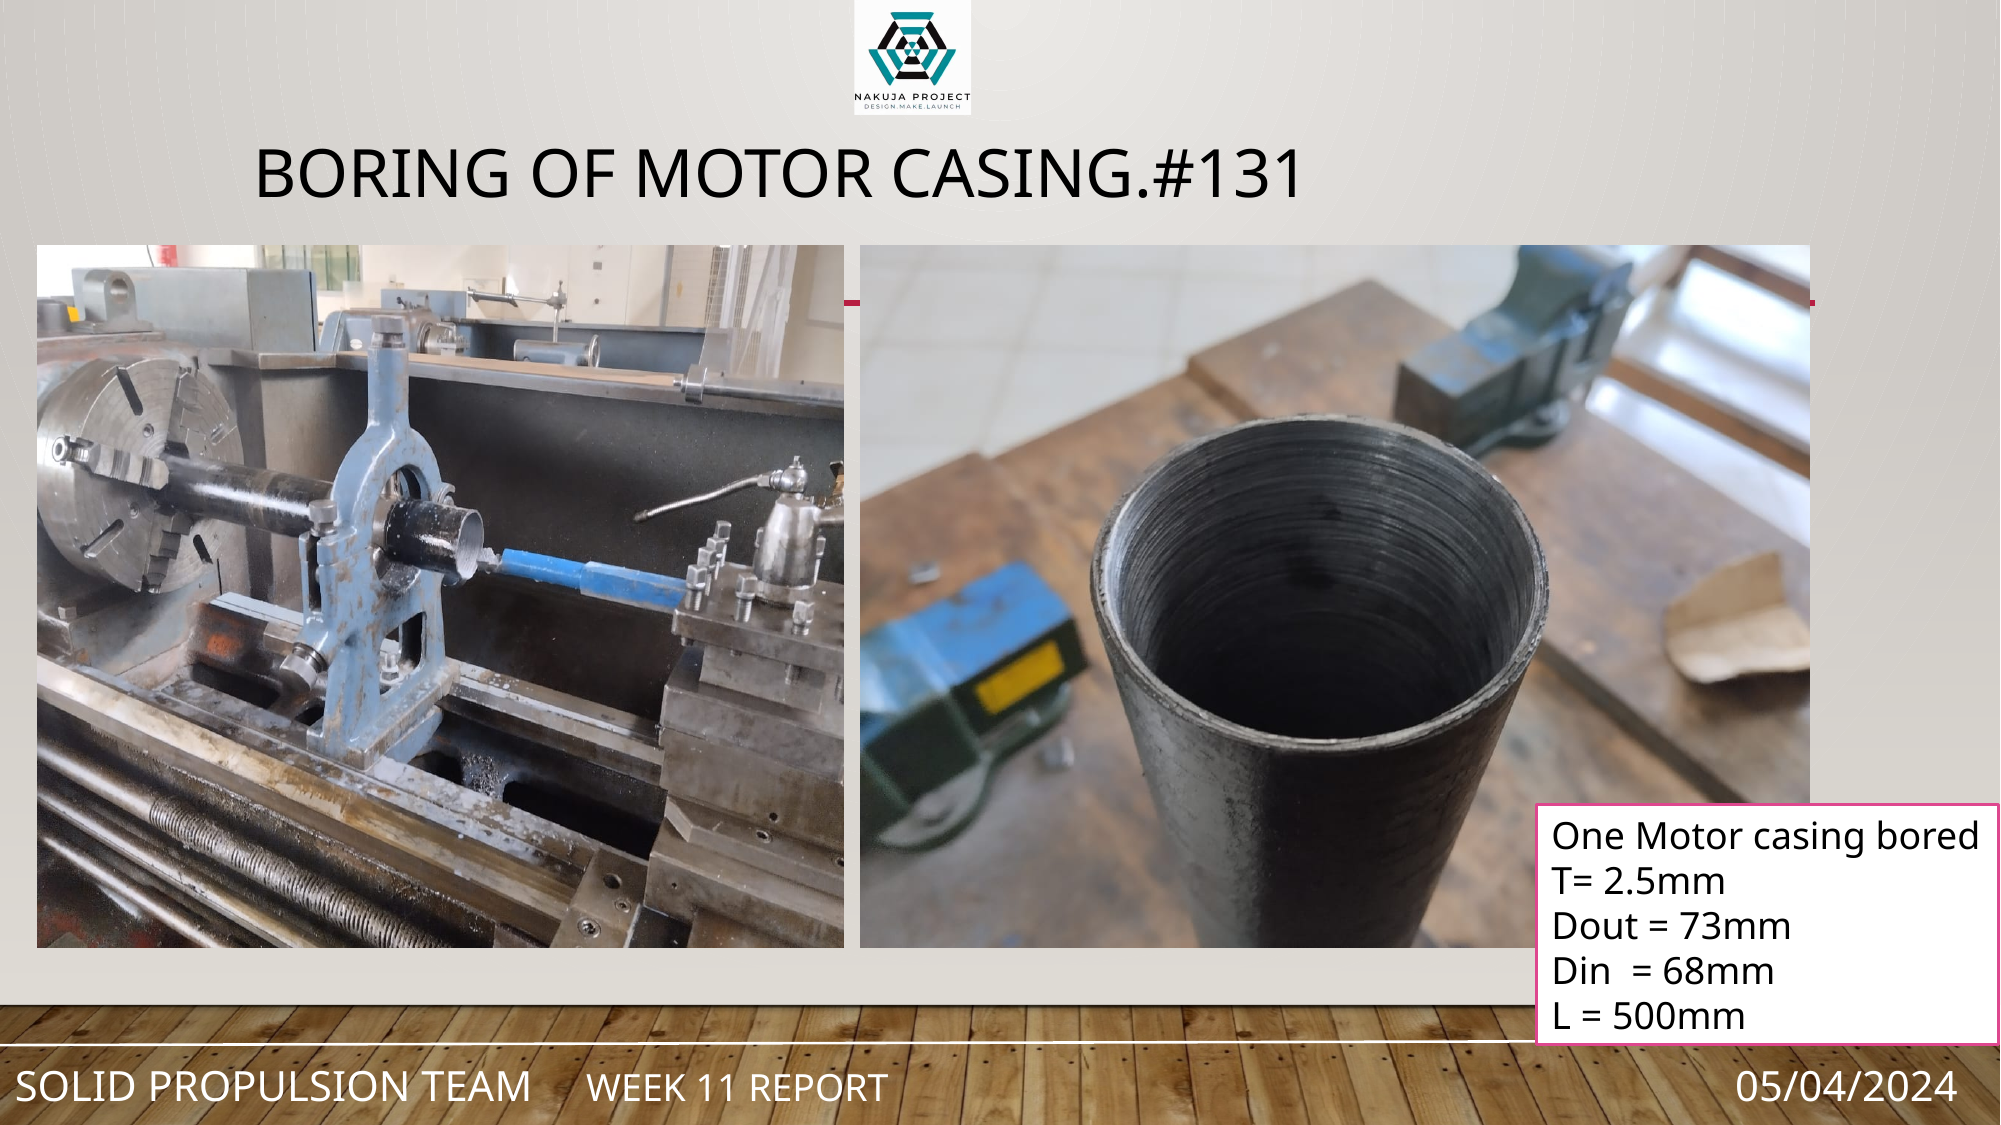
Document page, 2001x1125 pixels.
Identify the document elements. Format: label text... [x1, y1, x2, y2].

picture [0, 1005, 1535, 1043]
picture [854, 0, 972, 115]
picture [37, 245, 844, 948]
picture [0, 1043, 2000, 1125]
text_box One Motor casing bored T= 2.5mm Dout = 73mm Din = 68mm L = 500mm [1535, 803, 2000, 1046]
title Boring of motor casing.#131 [238, 131, 1814, 305]
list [859, 245, 1810, 948]
